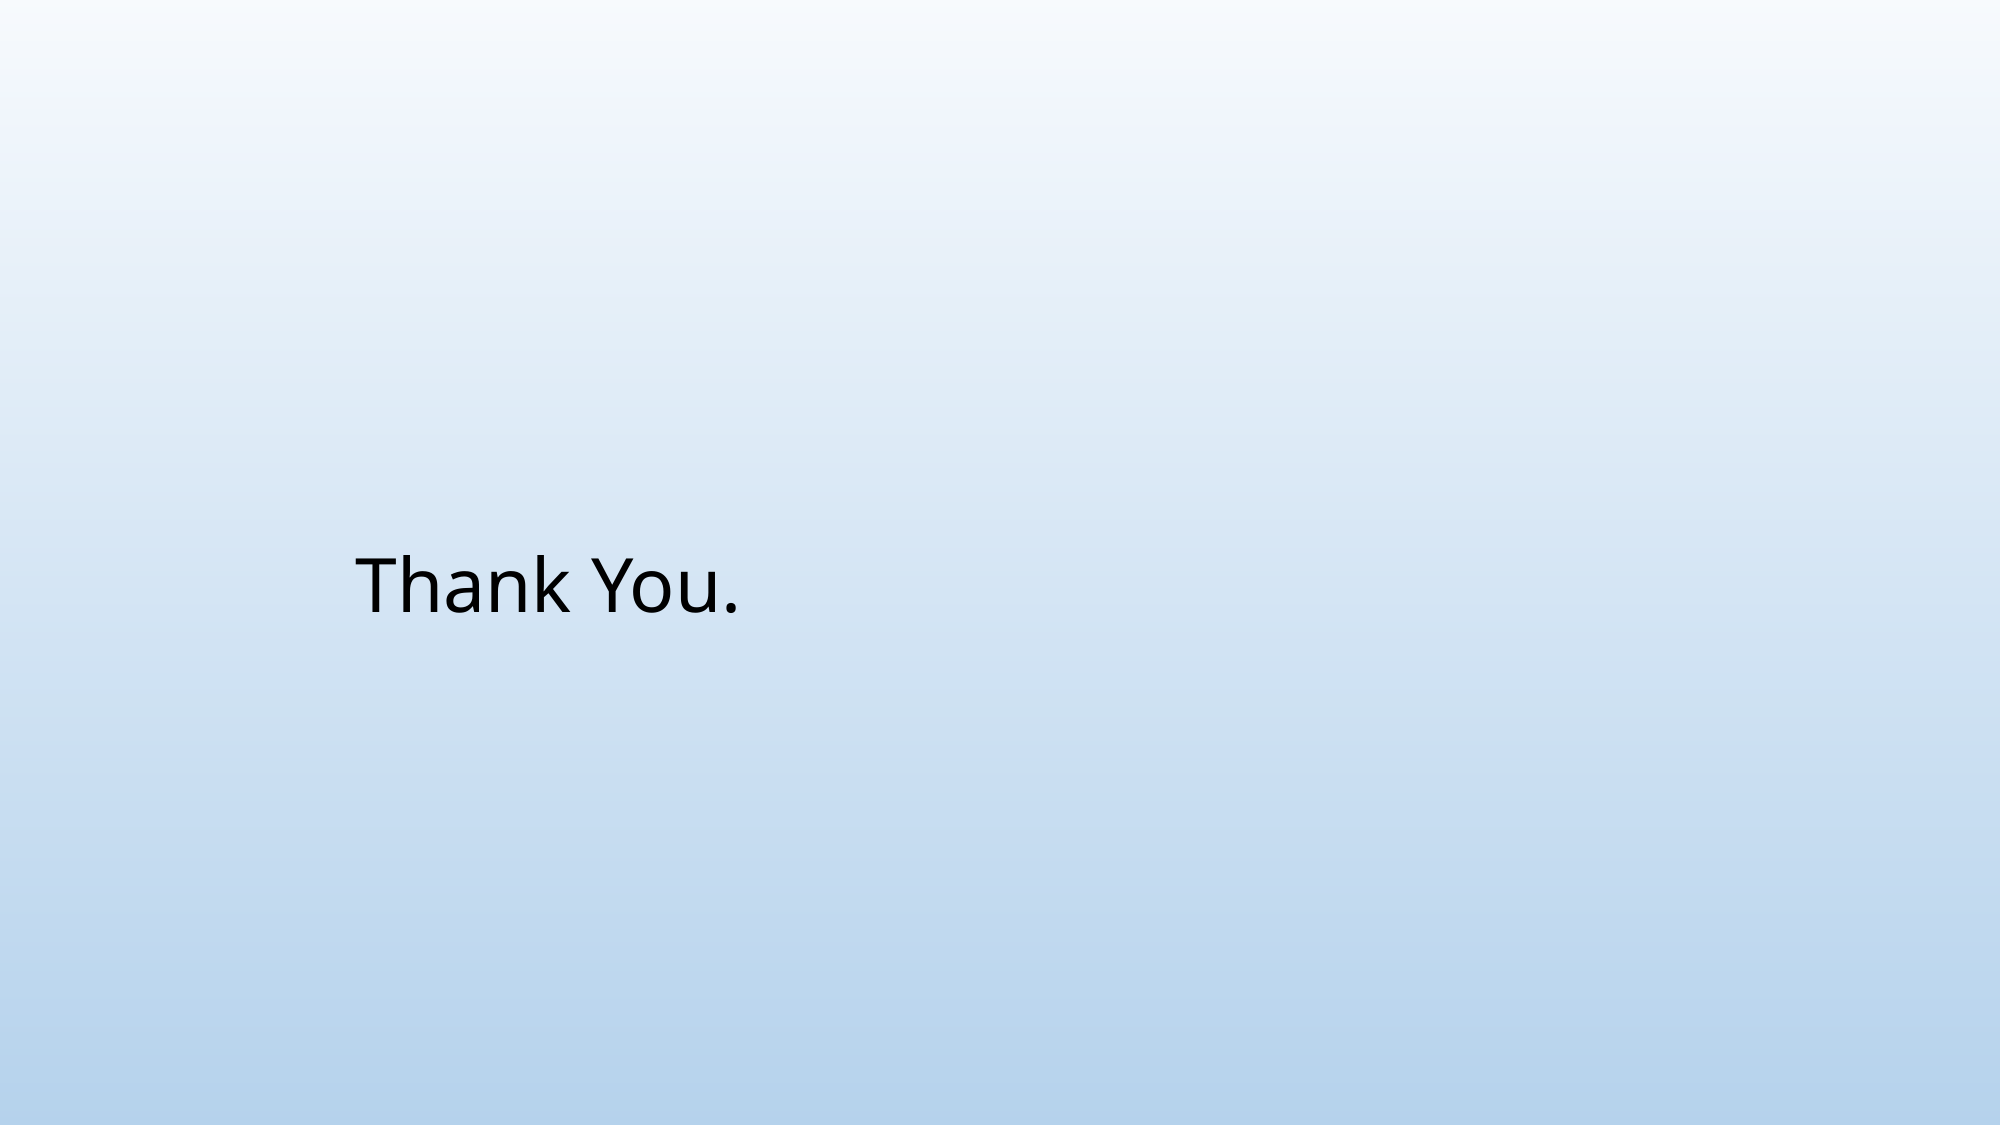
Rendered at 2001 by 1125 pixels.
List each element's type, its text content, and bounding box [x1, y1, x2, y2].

title Thank You. [340, 494, 1691, 682]
